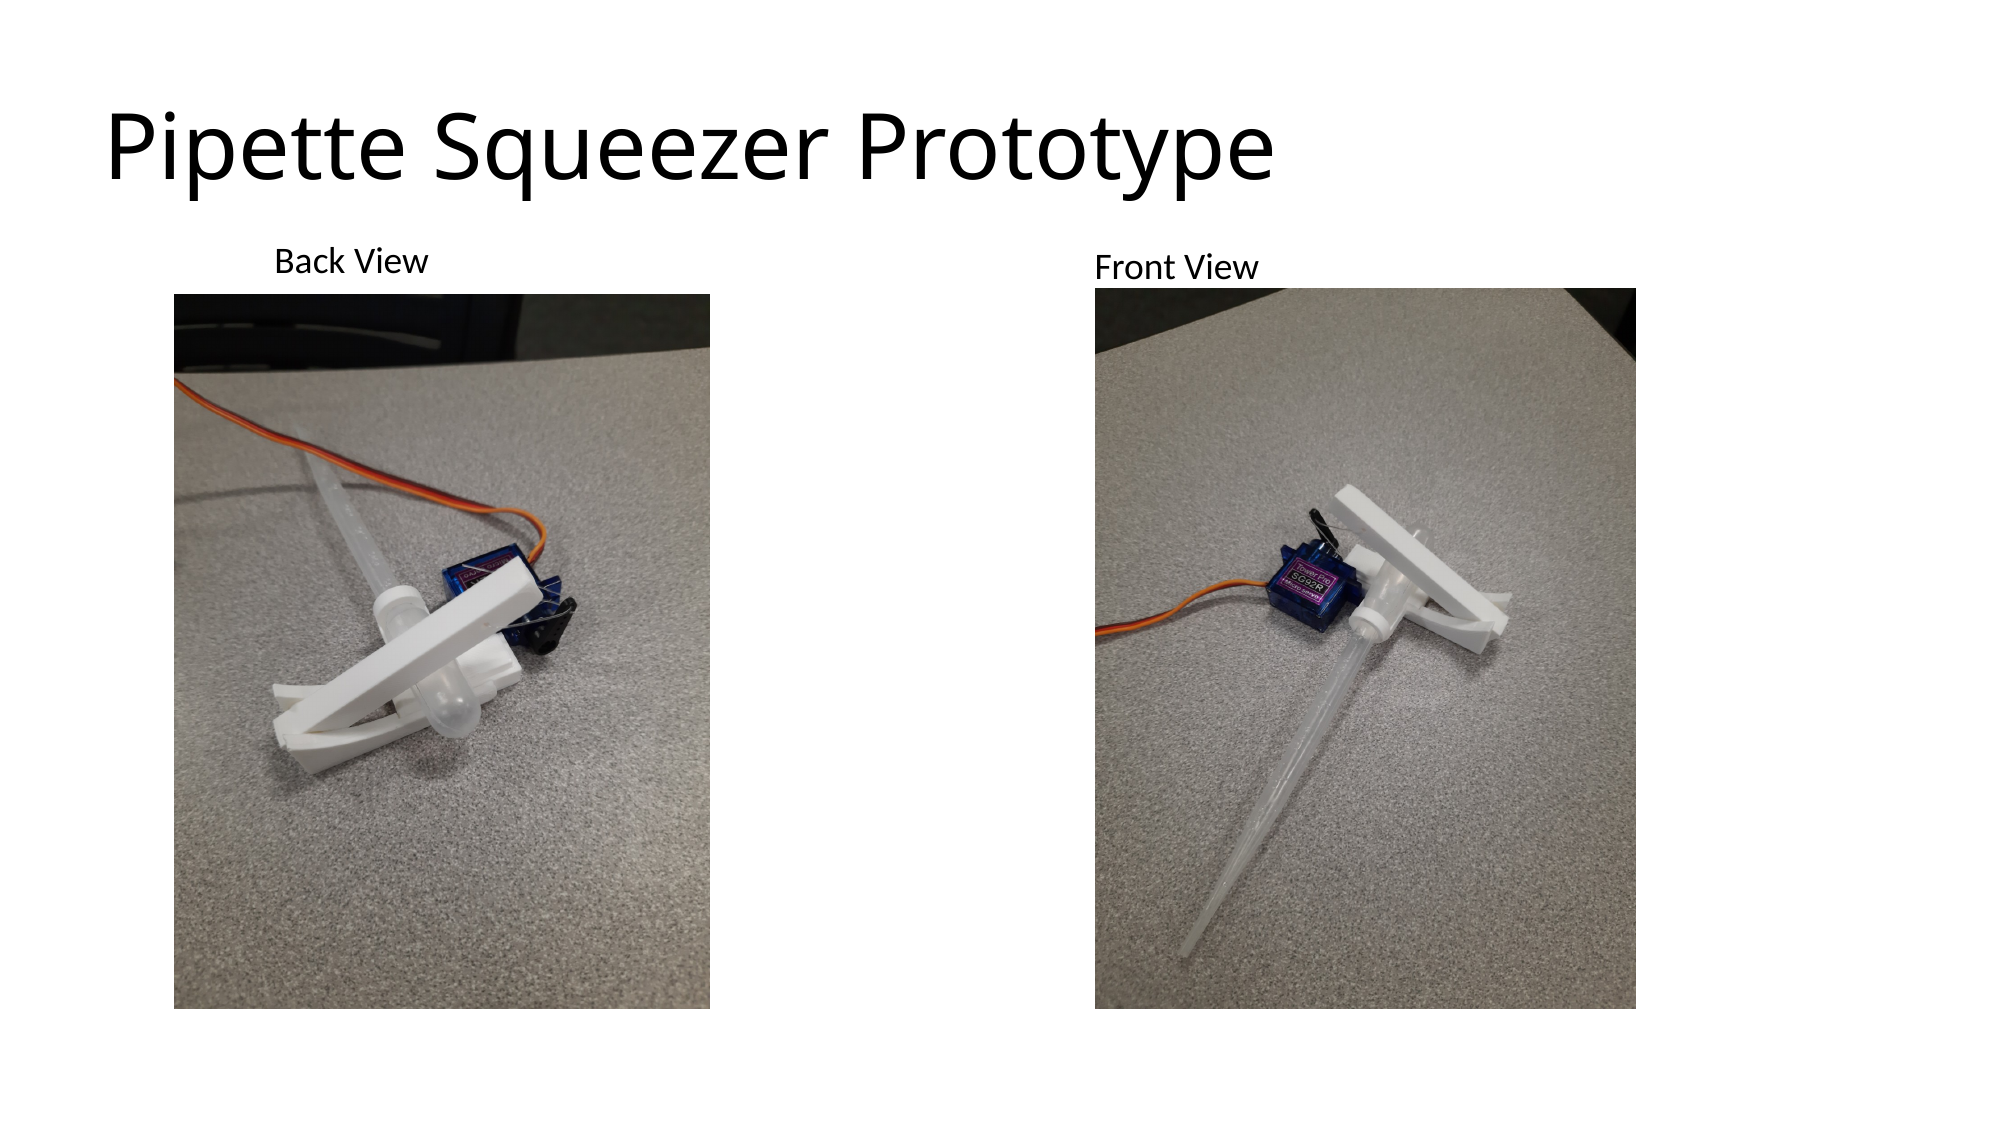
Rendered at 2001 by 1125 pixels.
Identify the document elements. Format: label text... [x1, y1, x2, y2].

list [174, 294, 710, 1009]
picture [1095, 288, 1636, 1009]
title Pipette Squeezer Prototype [88, 40, 1814, 259]
text_box Back View [259, 228, 710, 289]
text_box Front View [1079, 234, 1530, 295]
